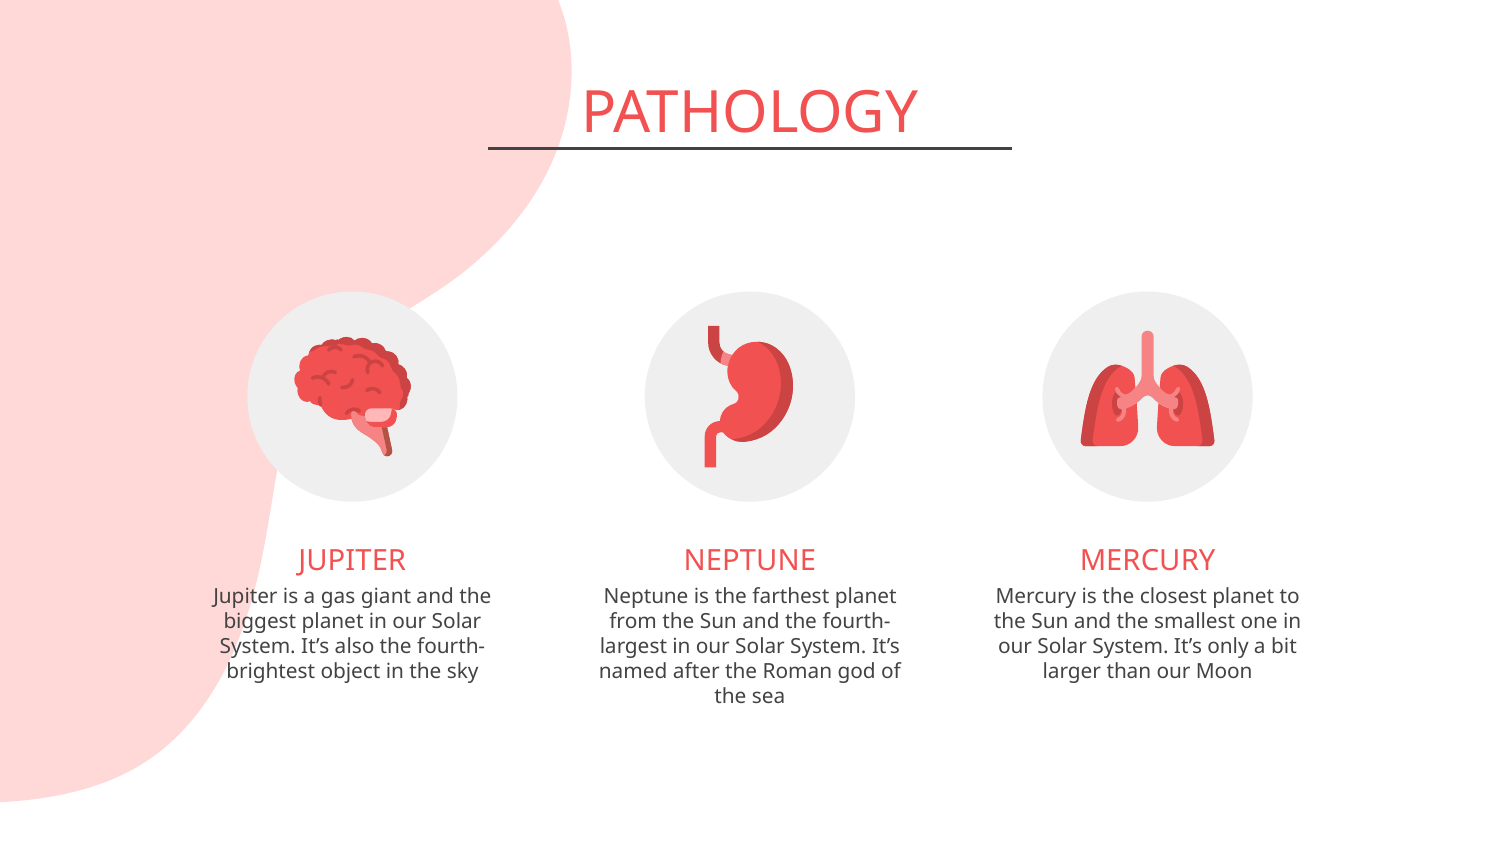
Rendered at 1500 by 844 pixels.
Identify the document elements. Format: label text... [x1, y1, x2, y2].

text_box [704, 325, 796, 468]
title PATHOLOGY [9, 76, 1491, 143]
subtitle Mercury is the closest planet to the Sun and the smallest one in our Solar System. It’s only a bit larger than our Moon [976, 567, 1319, 662]
subtitle Jupiter is a gas giant and the biggest planet in our Solar System. It’s also the fourth-brightest object in the sky [181, 567, 524, 662]
title NEPTUNE [614, 496, 886, 592]
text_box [293, 336, 412, 457]
text_box [247, 291, 458, 502]
text_box [1042, 291, 1253, 502]
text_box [1080, 330, 1216, 447]
title JUPITER [217, 496, 488, 592]
subtitle Neptune is the farthest planet from the Sun and the fourth-largest in our Solar System. It’s named after the Roman god of the sea [578, 567, 922, 662]
title MERCURY [1012, 496, 1283, 592]
text_box [644, 291, 856, 502]
